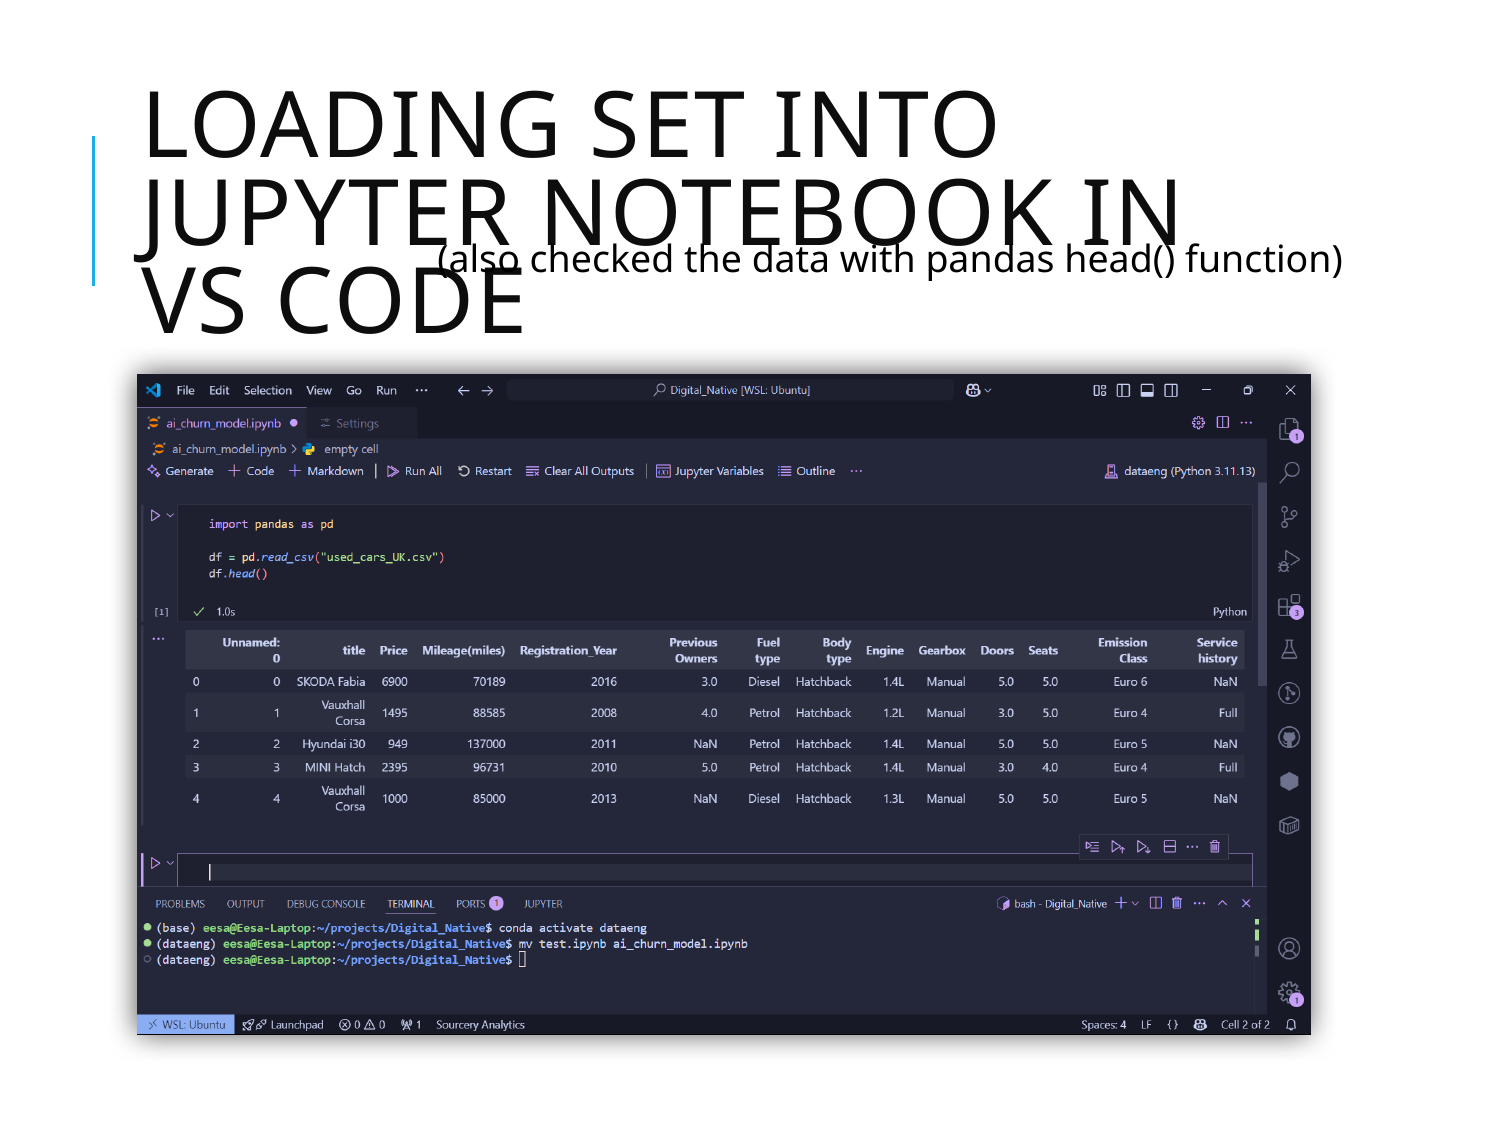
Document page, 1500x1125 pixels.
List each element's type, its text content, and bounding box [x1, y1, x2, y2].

text_box (also checked the data with pandas head() function) [422, 227, 1359, 288]
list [137, 374, 1311, 1036]
title Loading set into jupyter notebook in vs code [126, 96, 1322, 342]
